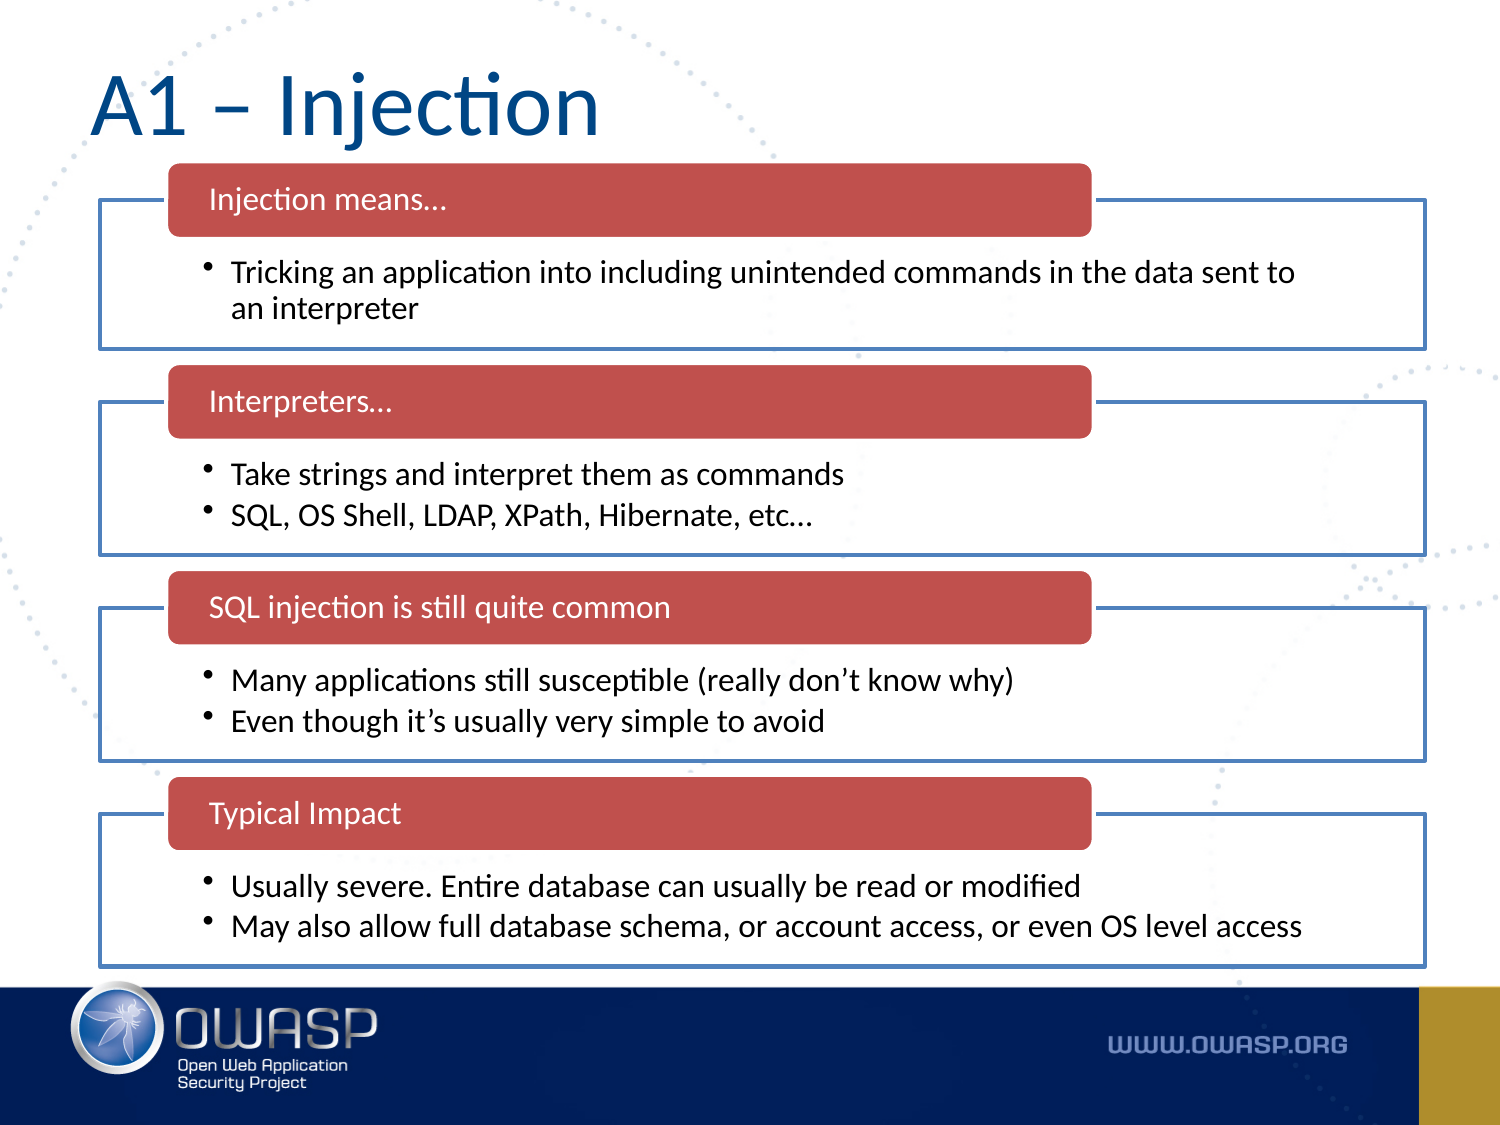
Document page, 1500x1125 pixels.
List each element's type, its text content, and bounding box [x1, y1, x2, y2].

picture [0, 0, 1500, 1125]
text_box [99, 126, 1426, 1002]
title A1 – Injection [75, 5, 1425, 193]
